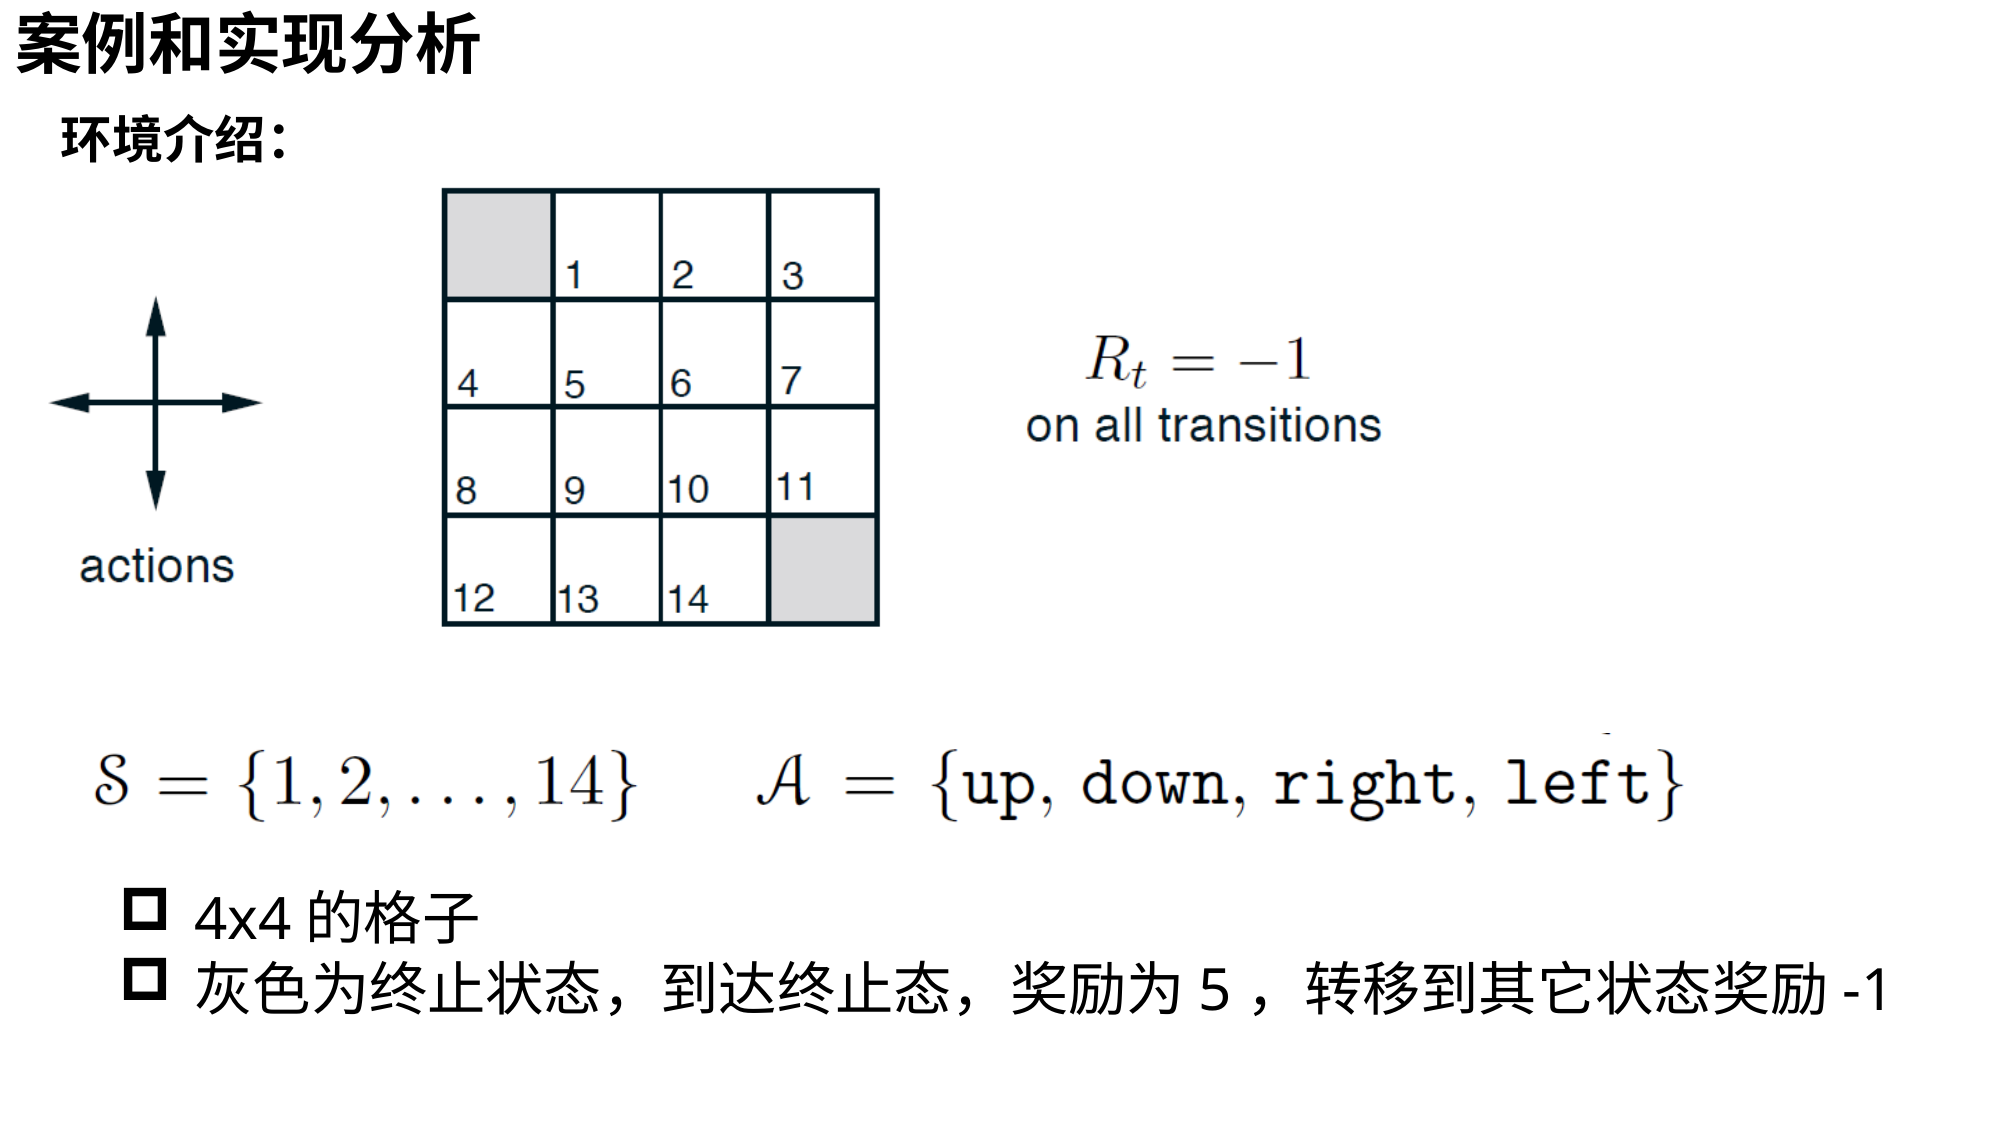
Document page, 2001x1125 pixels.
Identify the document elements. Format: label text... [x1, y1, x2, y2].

text_box 环境介绍： [45, 106, 410, 152]
title 案例和实现分析 [0, 0, 1725, 95]
picture [91, 735, 640, 828]
picture [29, 152, 1428, 645]
picture [754, 733, 1685, 829]
text_box 4x4的格子 灰色为终止状态，到达终止态，奖励为5，转移到其它状态奖励-1 [104, 874, 1944, 1099]
